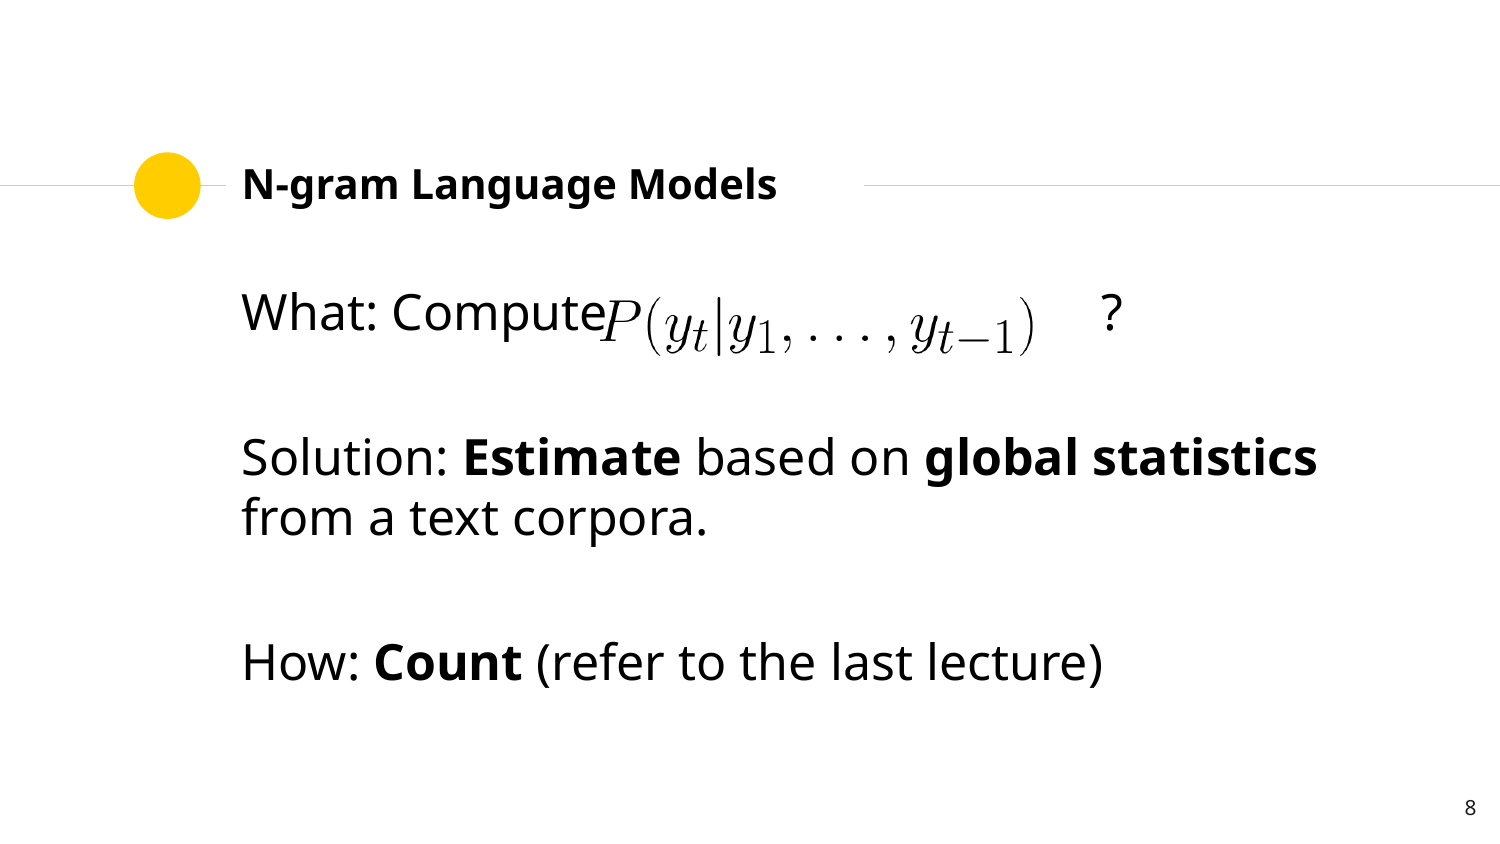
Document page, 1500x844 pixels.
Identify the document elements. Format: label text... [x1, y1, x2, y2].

list What: Compute ? Solution: Estimate based on global statistics from a text corpora. How: Count (refer to the last lecture) [226, 265, 1344, 387]
picture [599, 296, 1033, 357]
title N-gram Language Models [226, 146, 863, 219]
slide_number ‹#› [1401, 779, 1492, 844]
